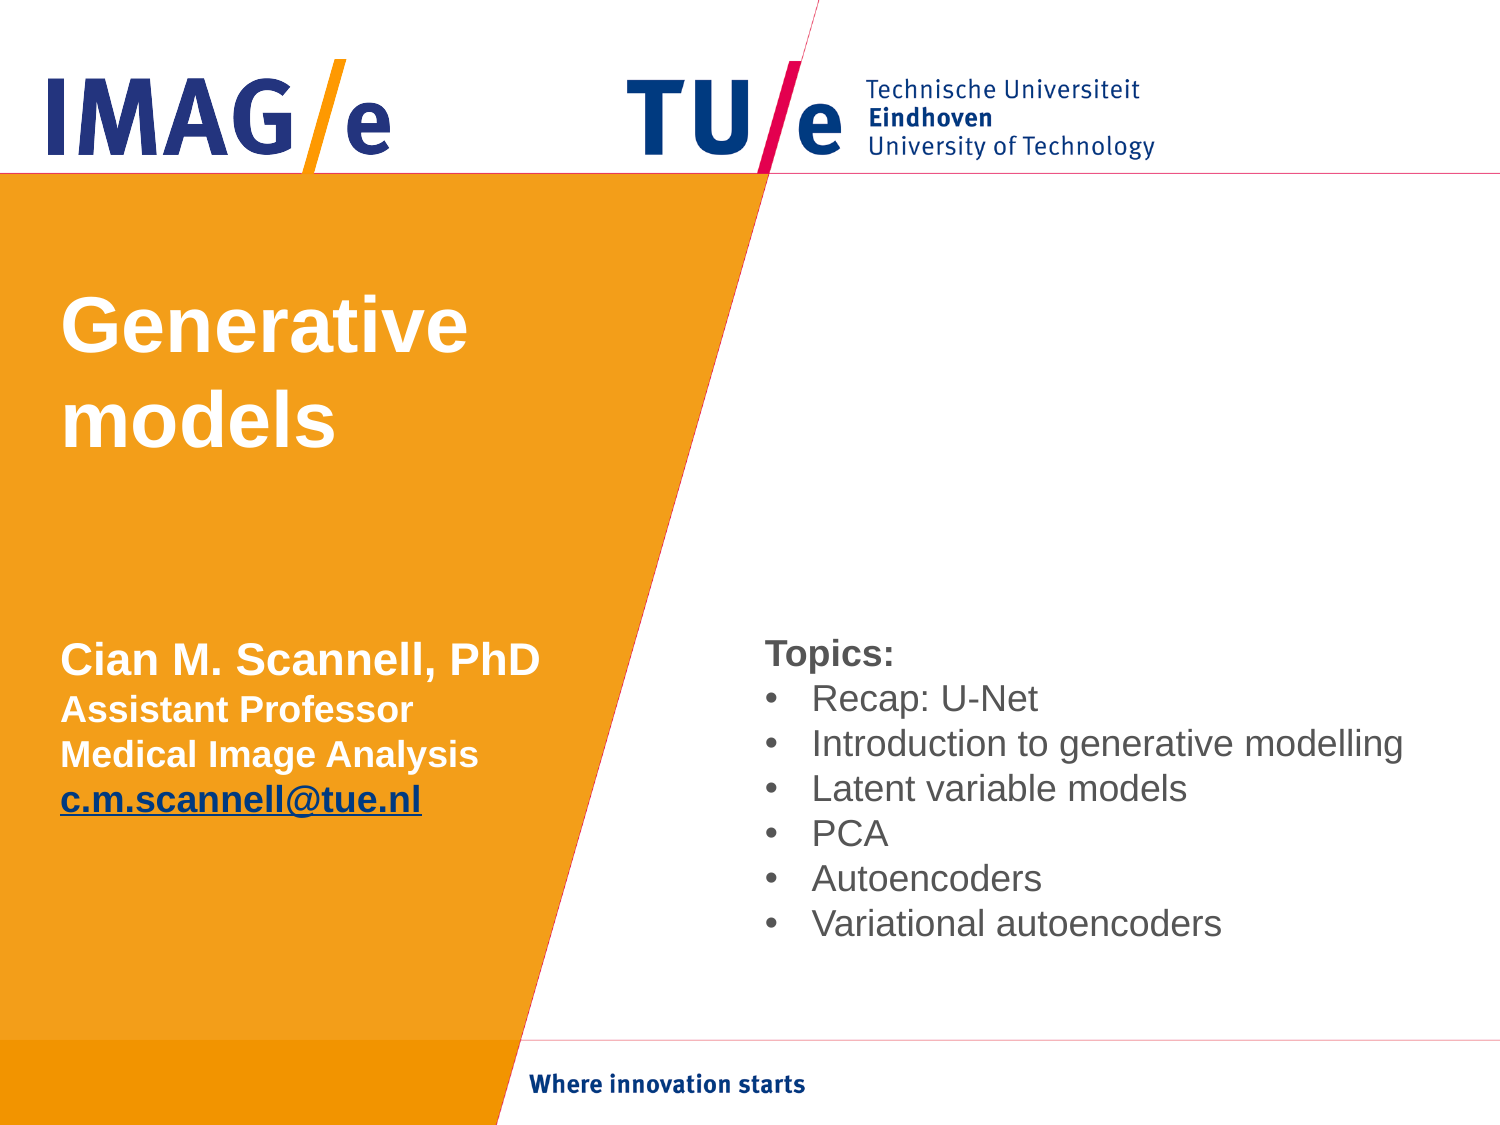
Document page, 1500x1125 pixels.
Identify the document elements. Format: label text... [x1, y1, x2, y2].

subtitle Cian M. Scannell, PhD Assistant Professor Medical Image Analysis c.m.scannell@tue.nl [45, 622, 635, 1066]
title Generative models [45, 266, 635, 589]
text_box Topics: Recap: U-Net Introduction to generative modelling Latent variable models PCA Autoencoders Variational autoencoders [749, 622, 1500, 952]
picture [0, 0, 1500, 1125]
